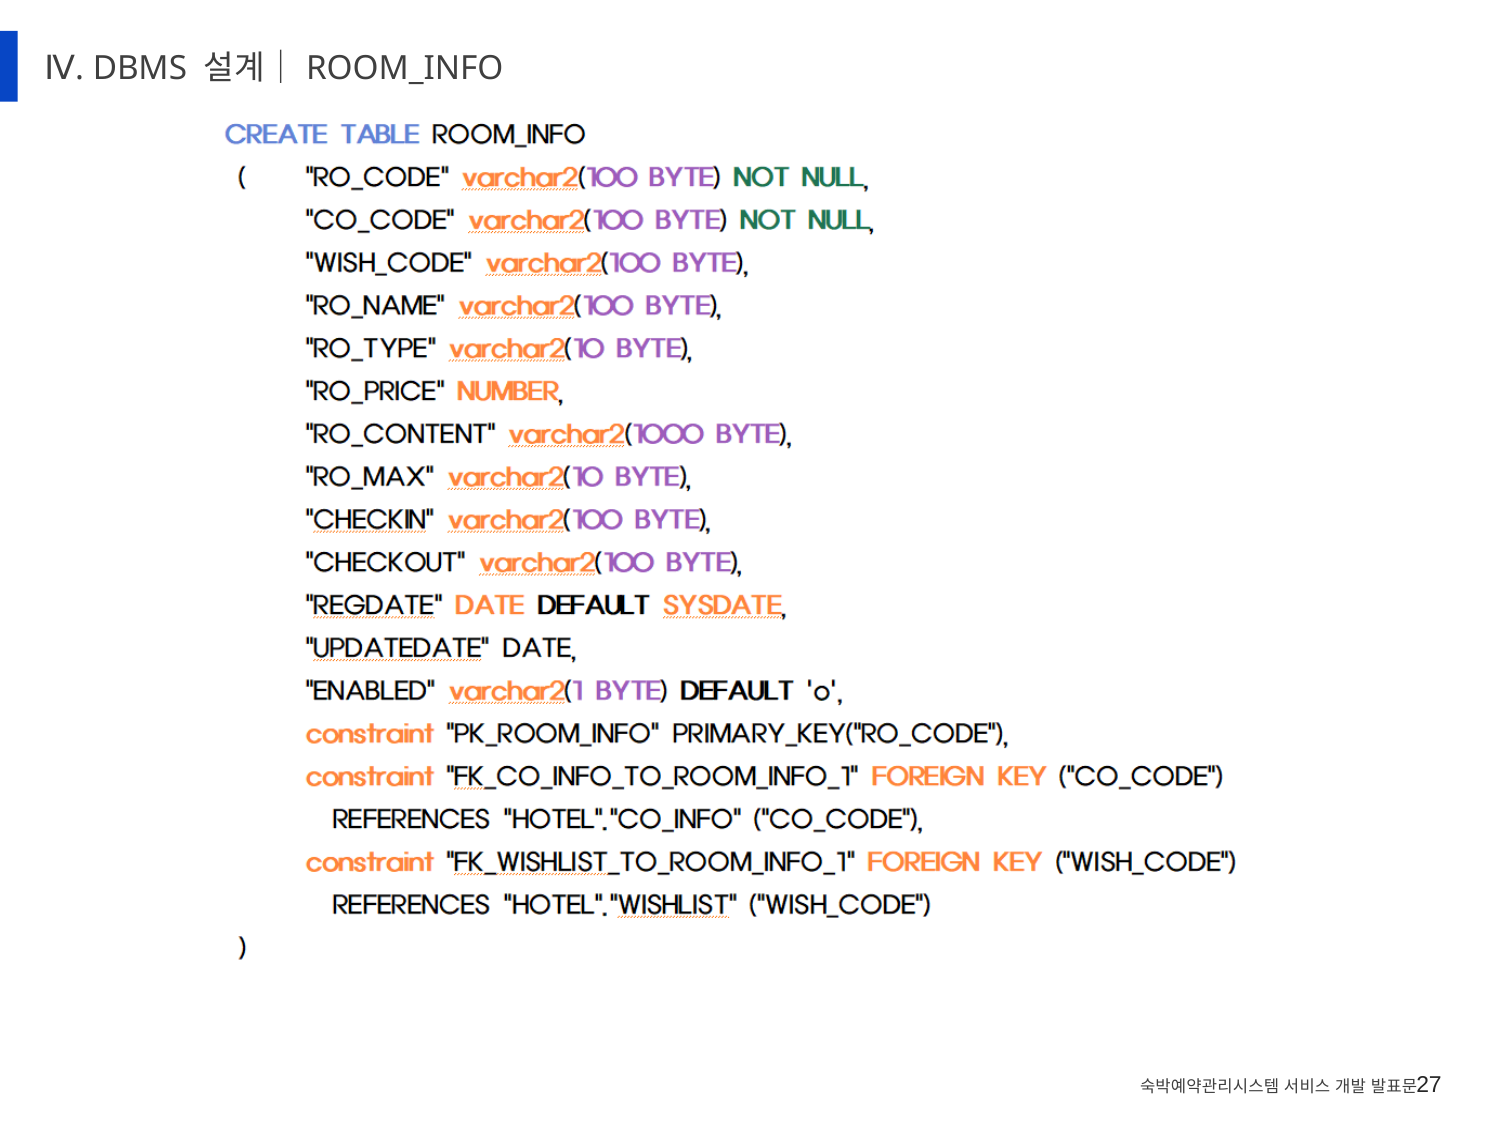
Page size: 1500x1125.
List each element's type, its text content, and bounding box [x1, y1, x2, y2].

text_box Ⅳ. DBMS 설계｜ROOM_INFO [29, 38, 625, 94]
picture [151, 108, 1395, 1041]
